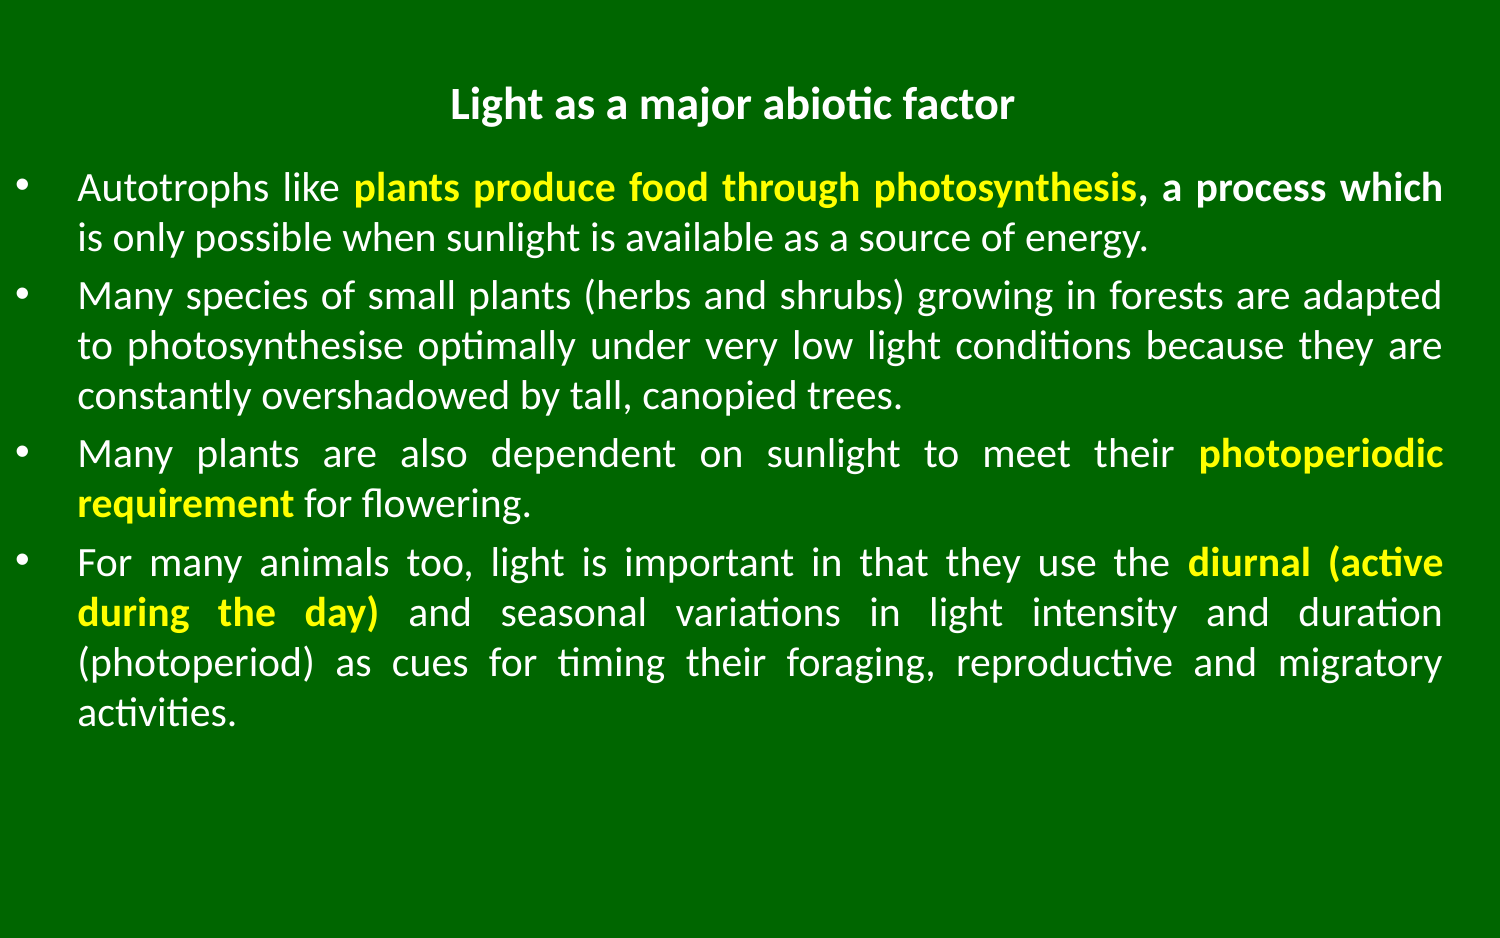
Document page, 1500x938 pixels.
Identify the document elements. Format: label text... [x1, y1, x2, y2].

list Autotrophs like plants produce food through photosynthesis, a process which is only possible when sunlight is available as a source of energy. Many species of small plants (herbs and shrubs) growing in forests are adapted to photosynthesise optimally under very low light conditions because they are constantly overshadowed by tall, canopied trees. Many plants are also dependent on sunlight to meet their photoperiodic requirement for flowering. For many animals too, light is important in that they use the diurnal (active during the day) and seasonal variations in light intensity and duration (photoperiod) as cues for timing their foraging, reproductive and migratory activities. [0, 151, 1459, 910]
title Light as a major abiotic factor [63, 22, 1403, 151]
